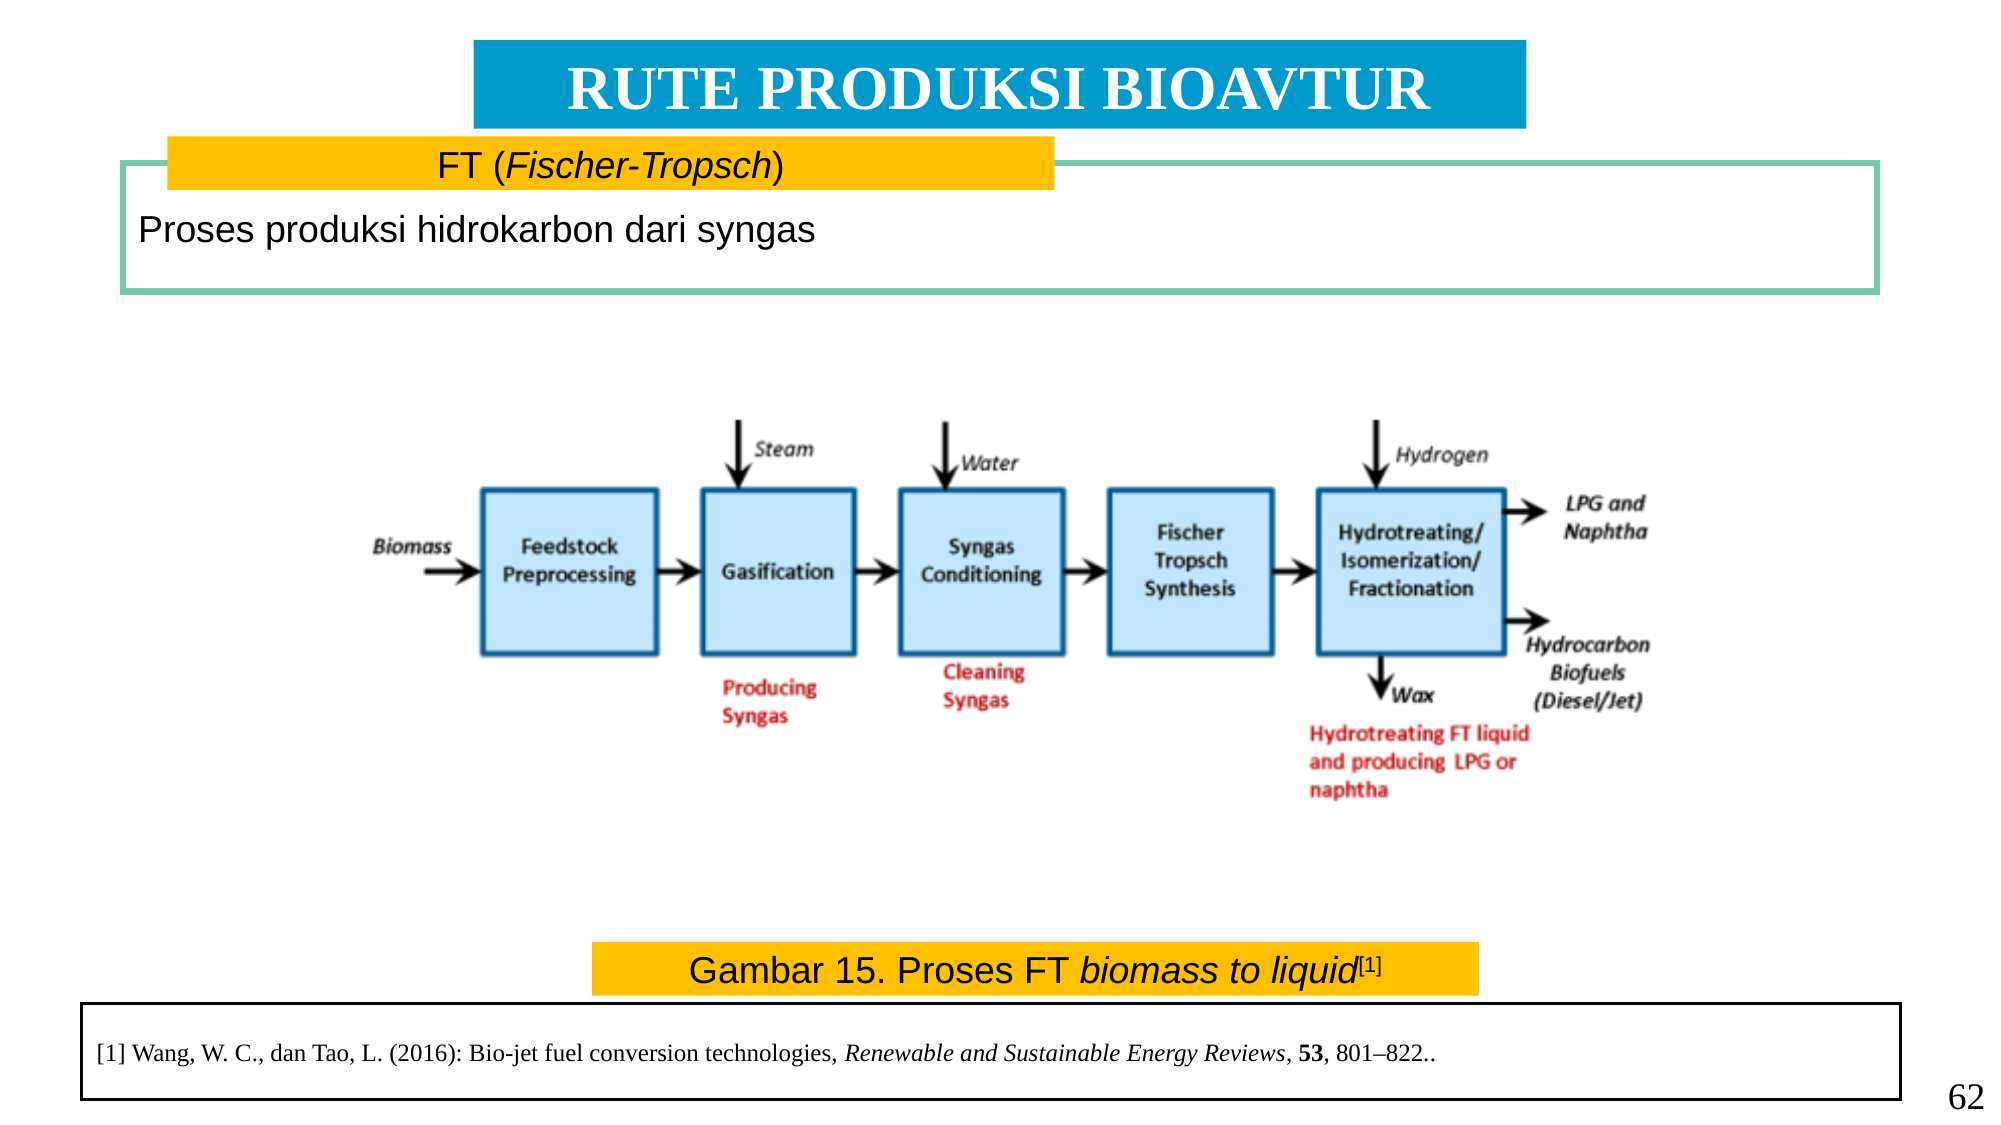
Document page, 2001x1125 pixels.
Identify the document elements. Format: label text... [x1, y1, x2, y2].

text_box RUTE PRODUKSI BIOAVTUR [473, 39, 1527, 130]
text_box Gambar 15. Proses FT biomass to liquid[1] [591, 941, 1480, 997]
text_box FT (Fischer-Tropsch) [166, 135, 1055, 191]
text_box Proses produksi hidrokarbon dari syngas [122, 162, 1878, 293]
text_box [1] Wang, W. C., dan Tao, L. (2016): Bio-jet fuel conversion technologies, Renewable and Sustainable Energy Reviews, 53, 801–822.. [81, 1002, 1901, 1101]
picture [307, 372, 1693, 814]
